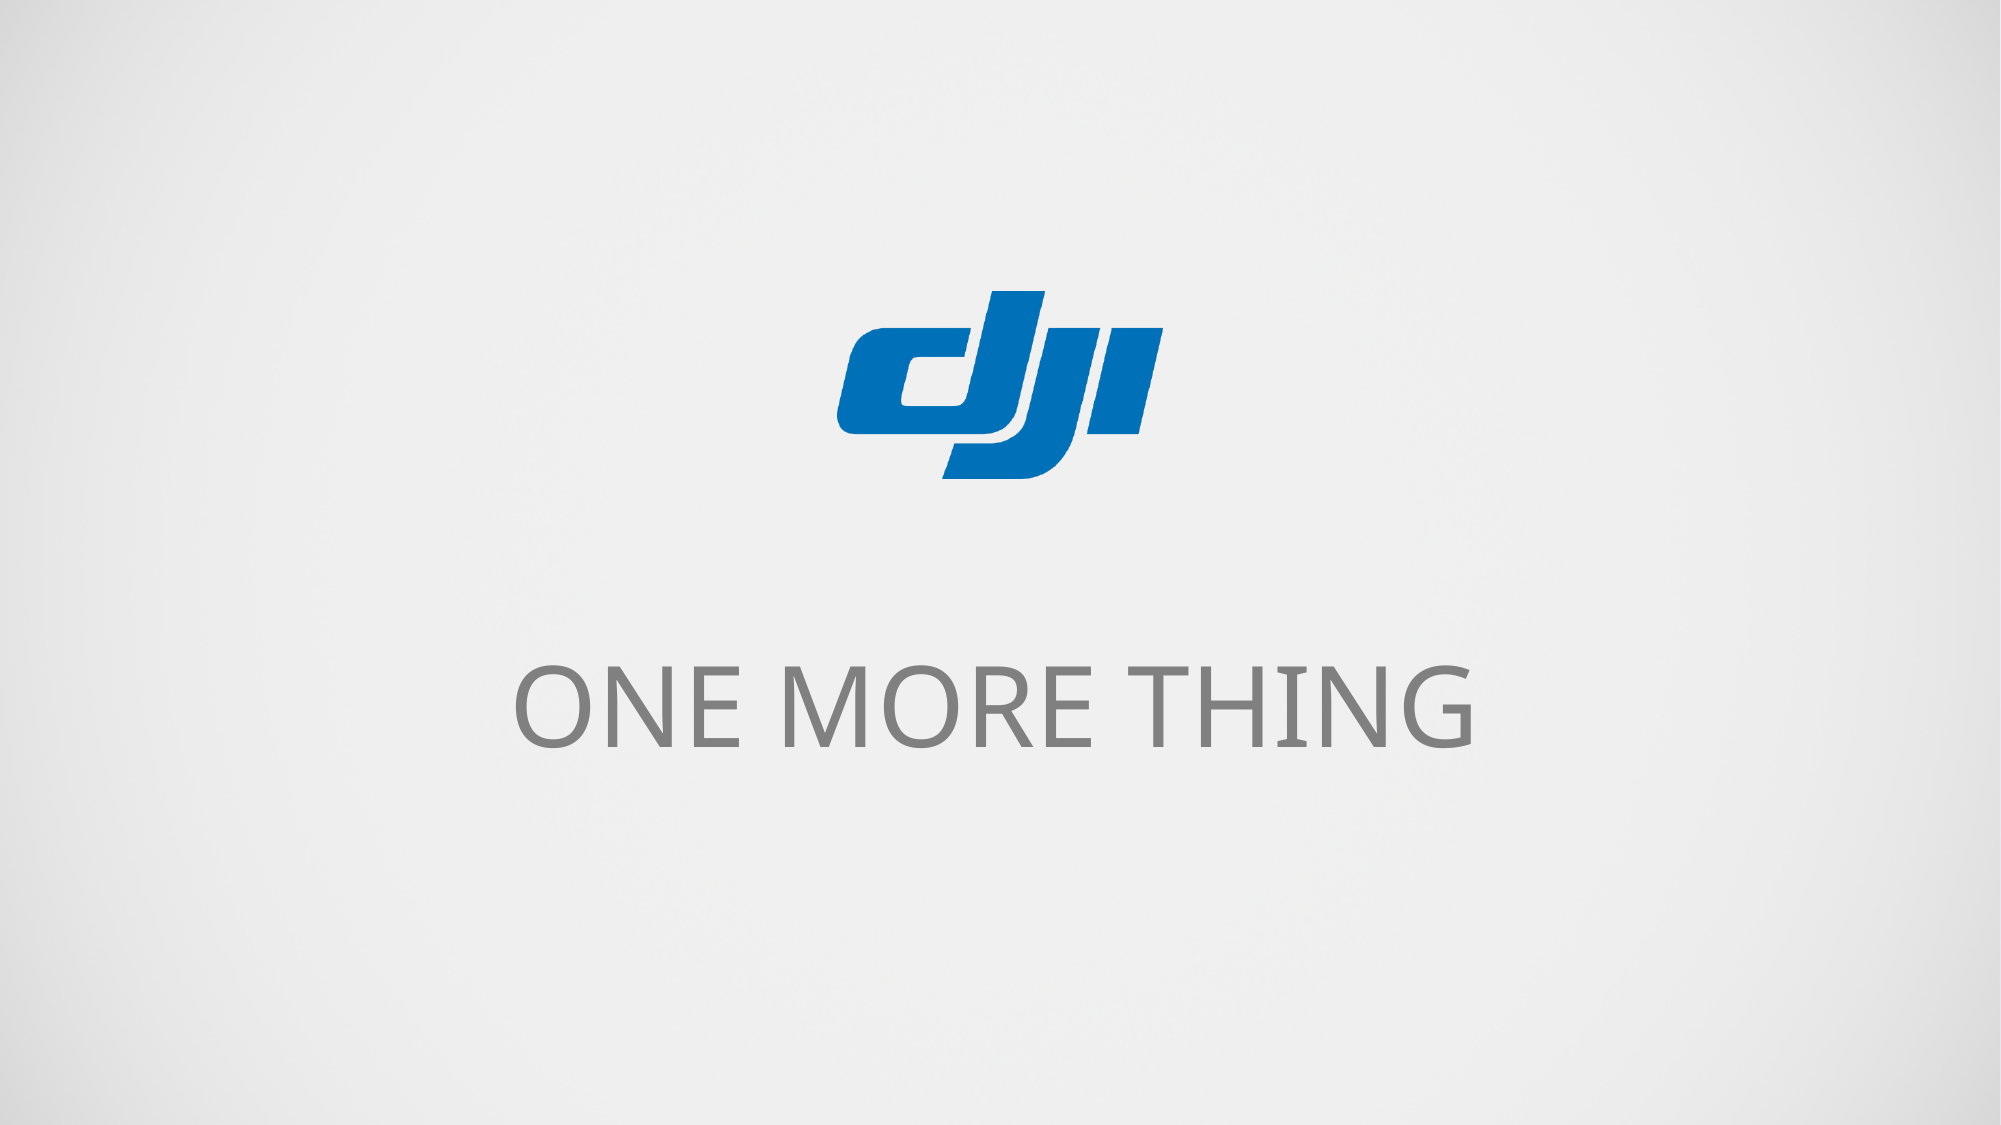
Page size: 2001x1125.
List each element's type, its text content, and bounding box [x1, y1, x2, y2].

picture [0, 0, 2001, 1125]
title ONE MORE THING [132, 642, 1857, 780]
